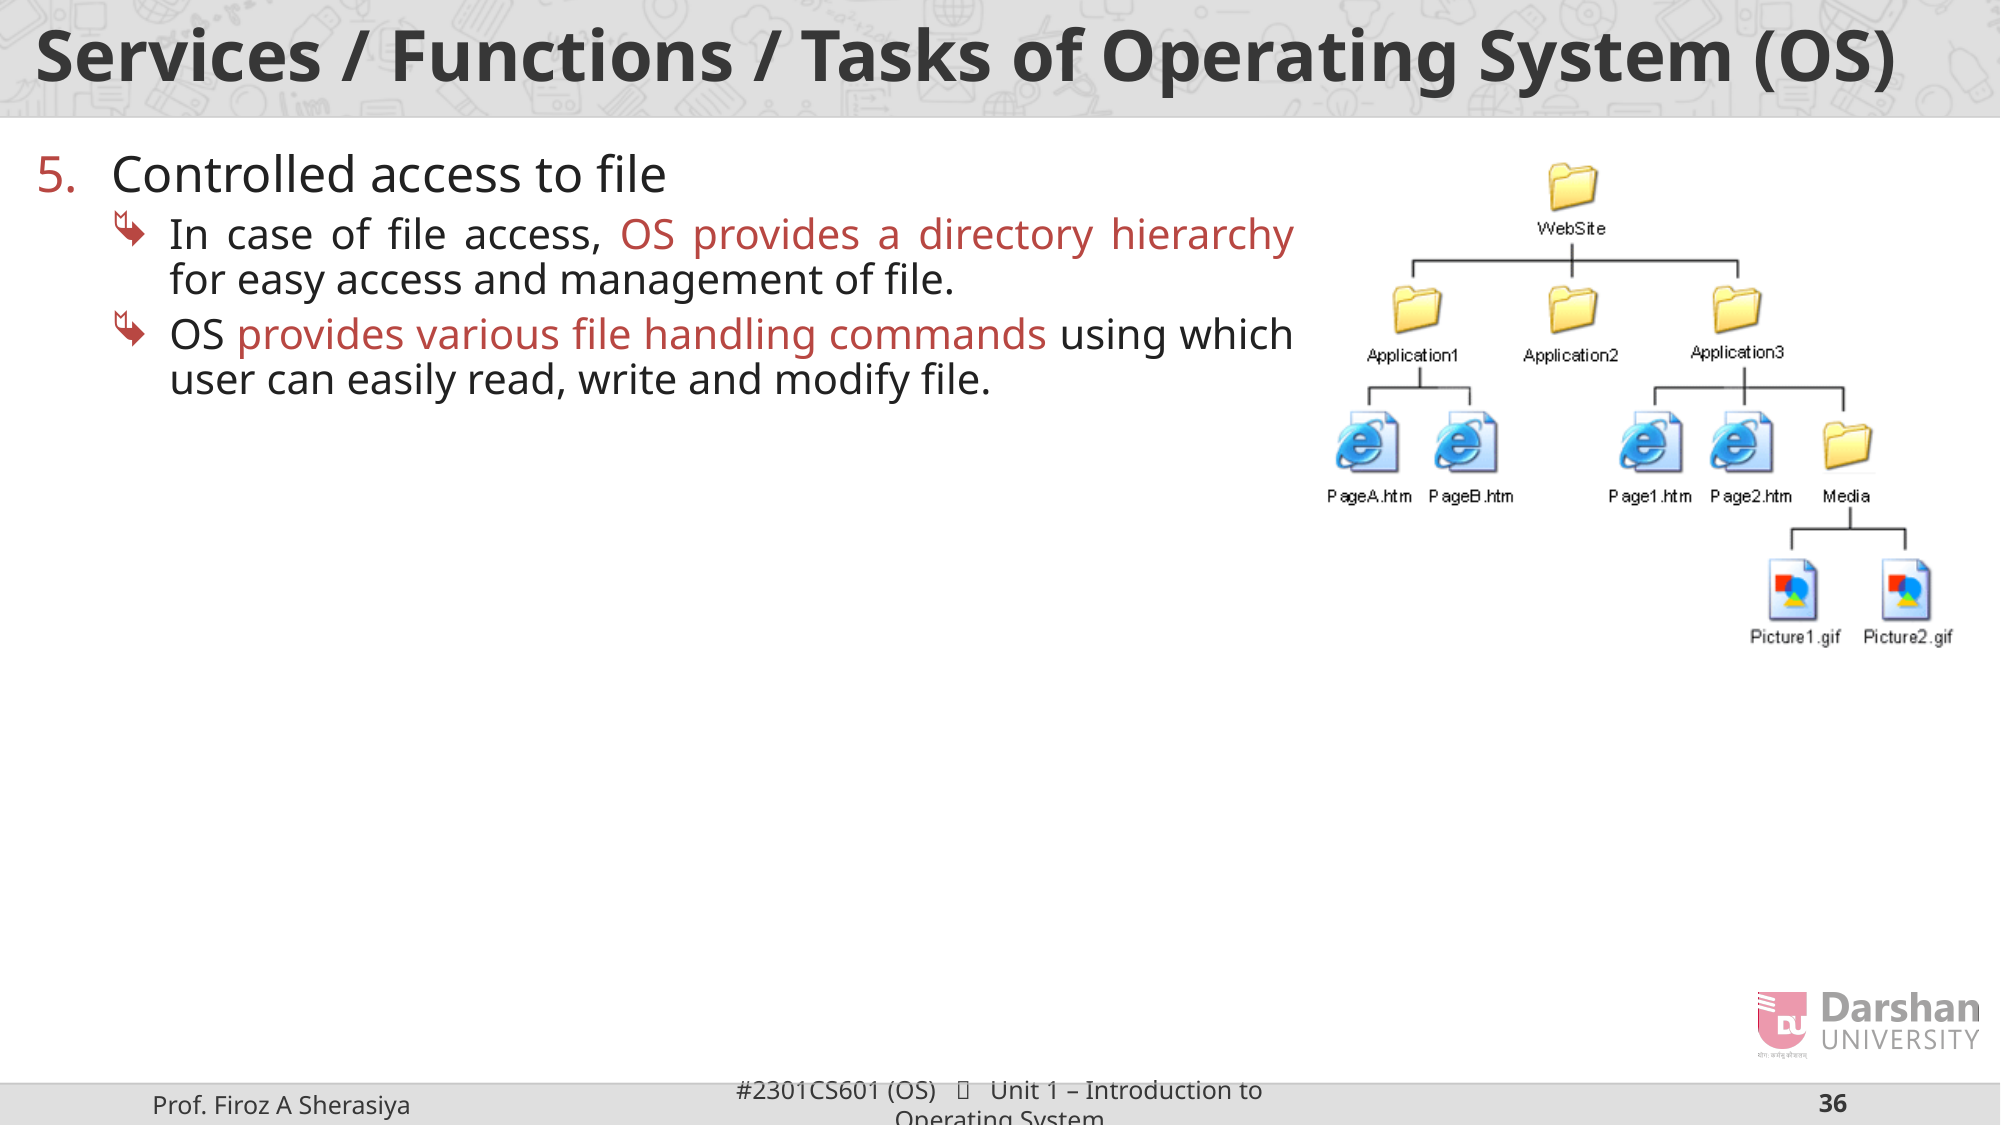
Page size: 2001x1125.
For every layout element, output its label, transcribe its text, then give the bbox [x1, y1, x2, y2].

title Services / Functions / Tasks of Operating System (OS) [0, 0, 2000, 117]
picture [1309, 141, 1970, 662]
list Controlled access to file In case of file access, OS provides a directory hierarchy for easy access and management of file. OS provides various file handling commands using which user can easily read, write and modify file. [21, 141, 1310, 1059]
